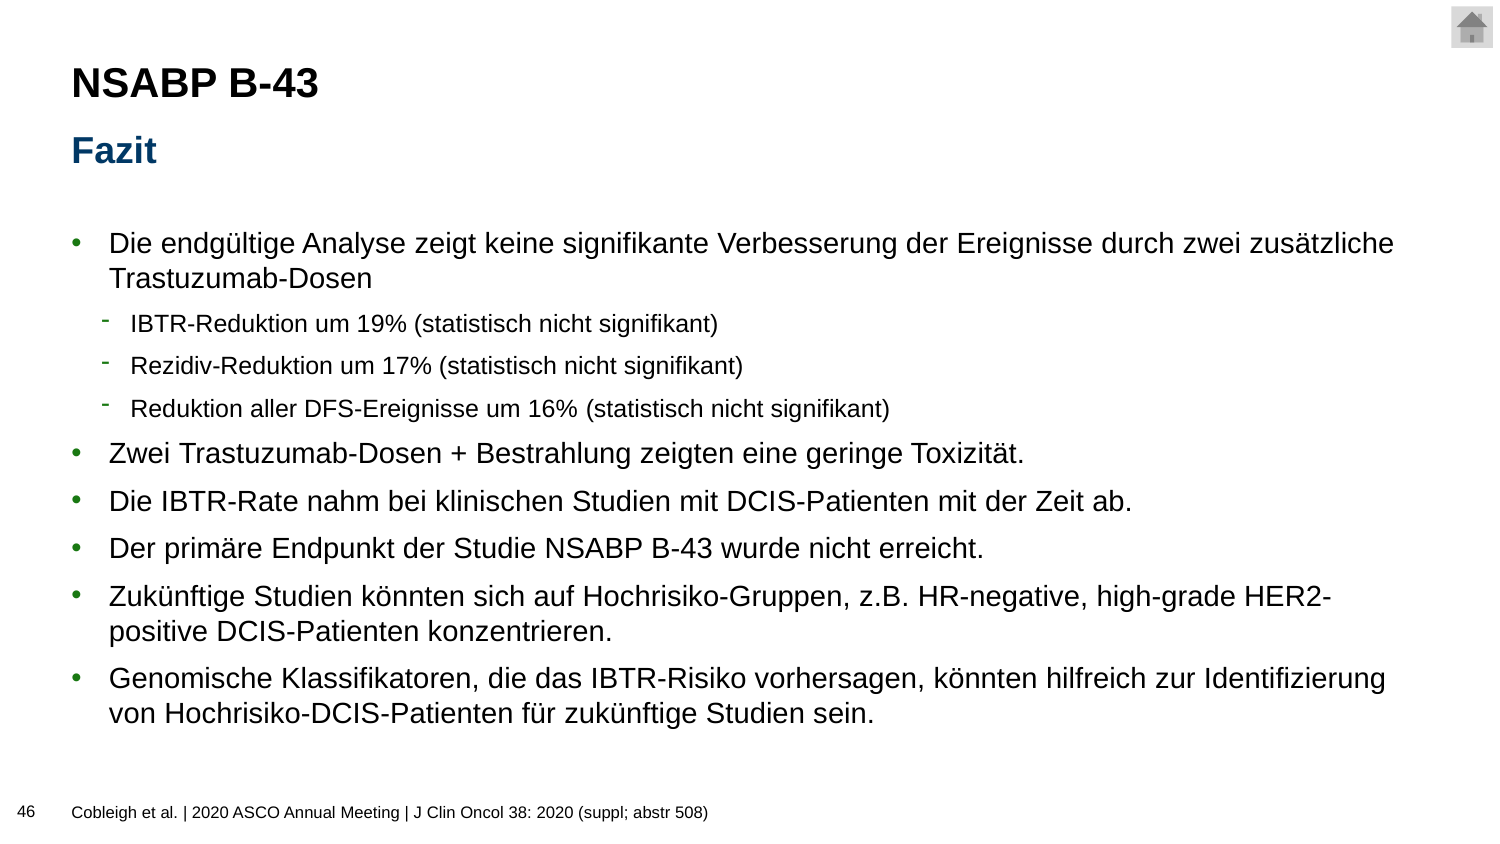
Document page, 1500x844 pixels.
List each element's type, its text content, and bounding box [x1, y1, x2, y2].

chart [766, 268, 1322, 651]
subtitle Fazit [71, 119, 1429, 178]
list Die endgültige Analyse zeigt keine signifikante Verbesserung der Ereignisse durch zwei zusätzliche Trastuzumab-Dosen IBTR-Reduktion um 19% (statistisch nicht signifikant) Rezidiv-Reduktion um 17% (statistisch nicht signifikant) Reduktion aller DFS-Ereignisse um 16% (statistisch nicht signifikant) Zwei Trastuzumab-Dosen + Bestrahlung zeigten eine geringe Toxizität. Die IBTR-Rate nahm bei klinischen Studien mit DCIS-Patienten mit der Zeit ab. Der primäre Endpunkt der Studie NSABP B-43 wurde nicht erreicht. Zukünftige Studien könnten sich auf Hochrisiko-Gruppen, z.B. HR-negative, high-grade HER2-positive DCIS-Patienten konzentrieren. Genomische Klassifikatoren, die das IBTR-Risiko vorhersagen, könnten hilfreich zur Identifizierung von Hochrisiko-DCIS-Patienten für zukünftige Studien sein. [71, 217, 1429, 759]
title NSABP B-43 [71, 44, 1430, 123]
slide_number 46 [2, 790, 68, 829]
footer Cobleigh et al. | 2020 ASCO Annual Meeting | J Clin Oncol 38: 2020 (suppl; abstr 508) [71, 794, 1430, 832]
